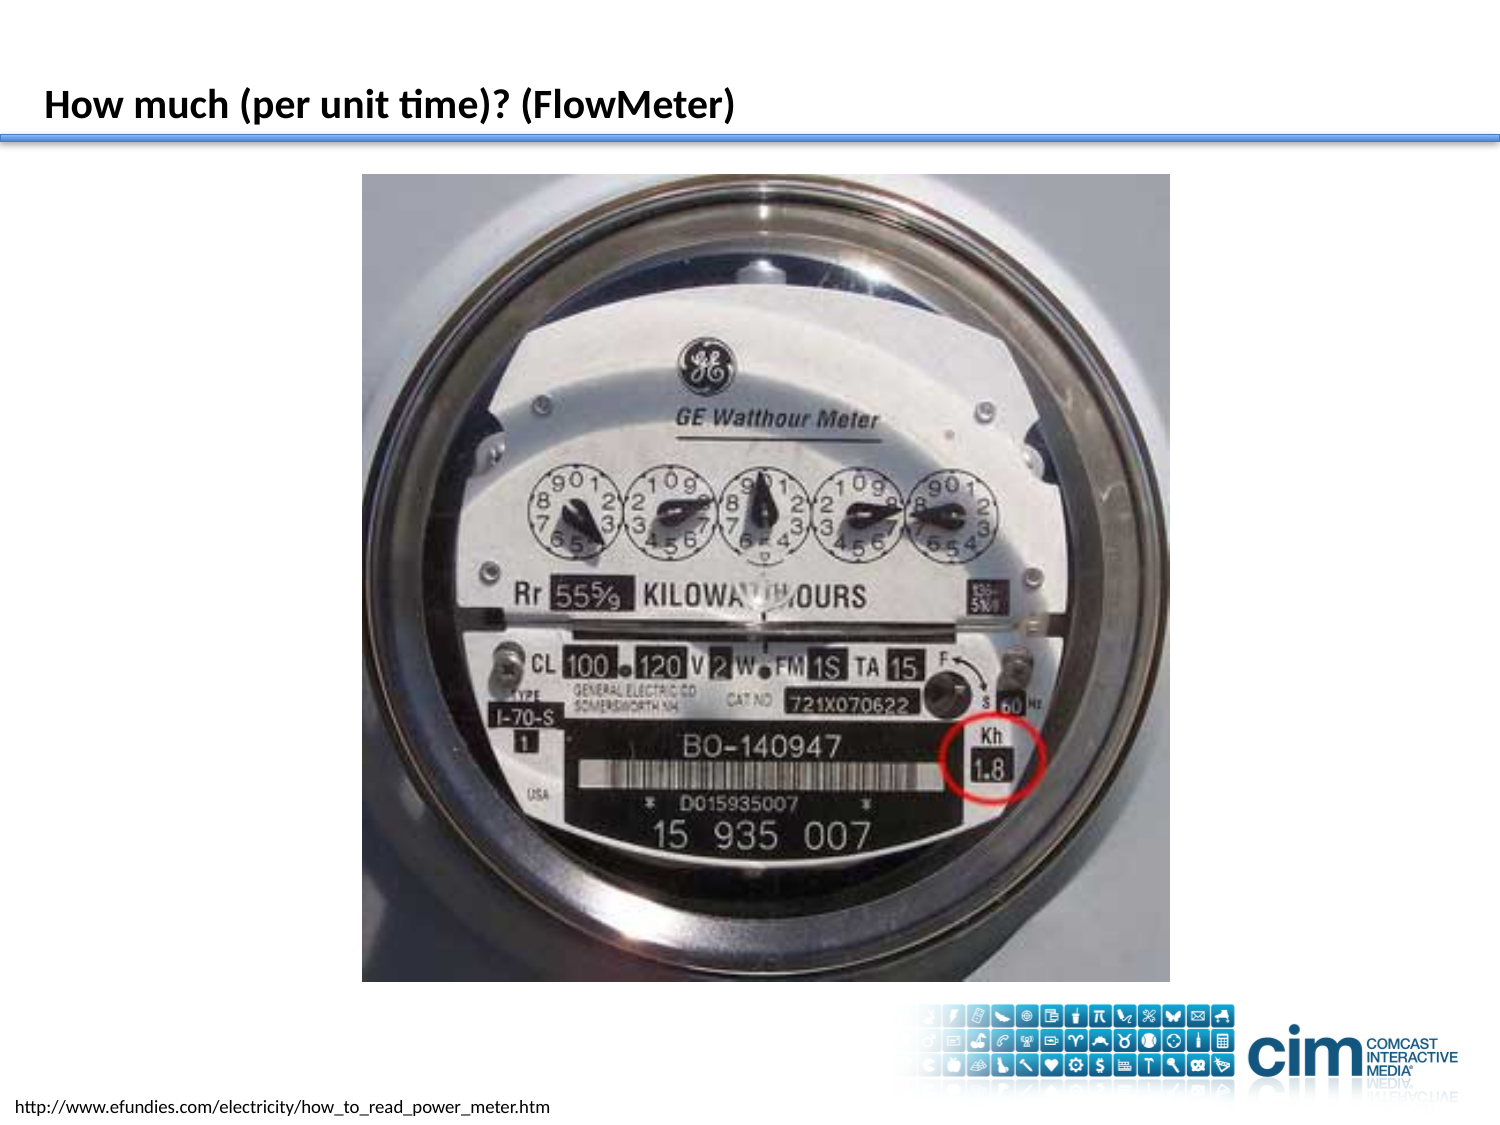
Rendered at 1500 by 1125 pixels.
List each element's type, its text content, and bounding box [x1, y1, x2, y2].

text_box http://www.efundies.com/electricity/how_to_read_power_meter.htm [0, 1087, 600, 1125]
picture [0, 142, 1500, 1125]
title How much (per unit time)? (FlowMeter) [31, 74, 1453, 134]
picture [0, 0, 1500, 134]
